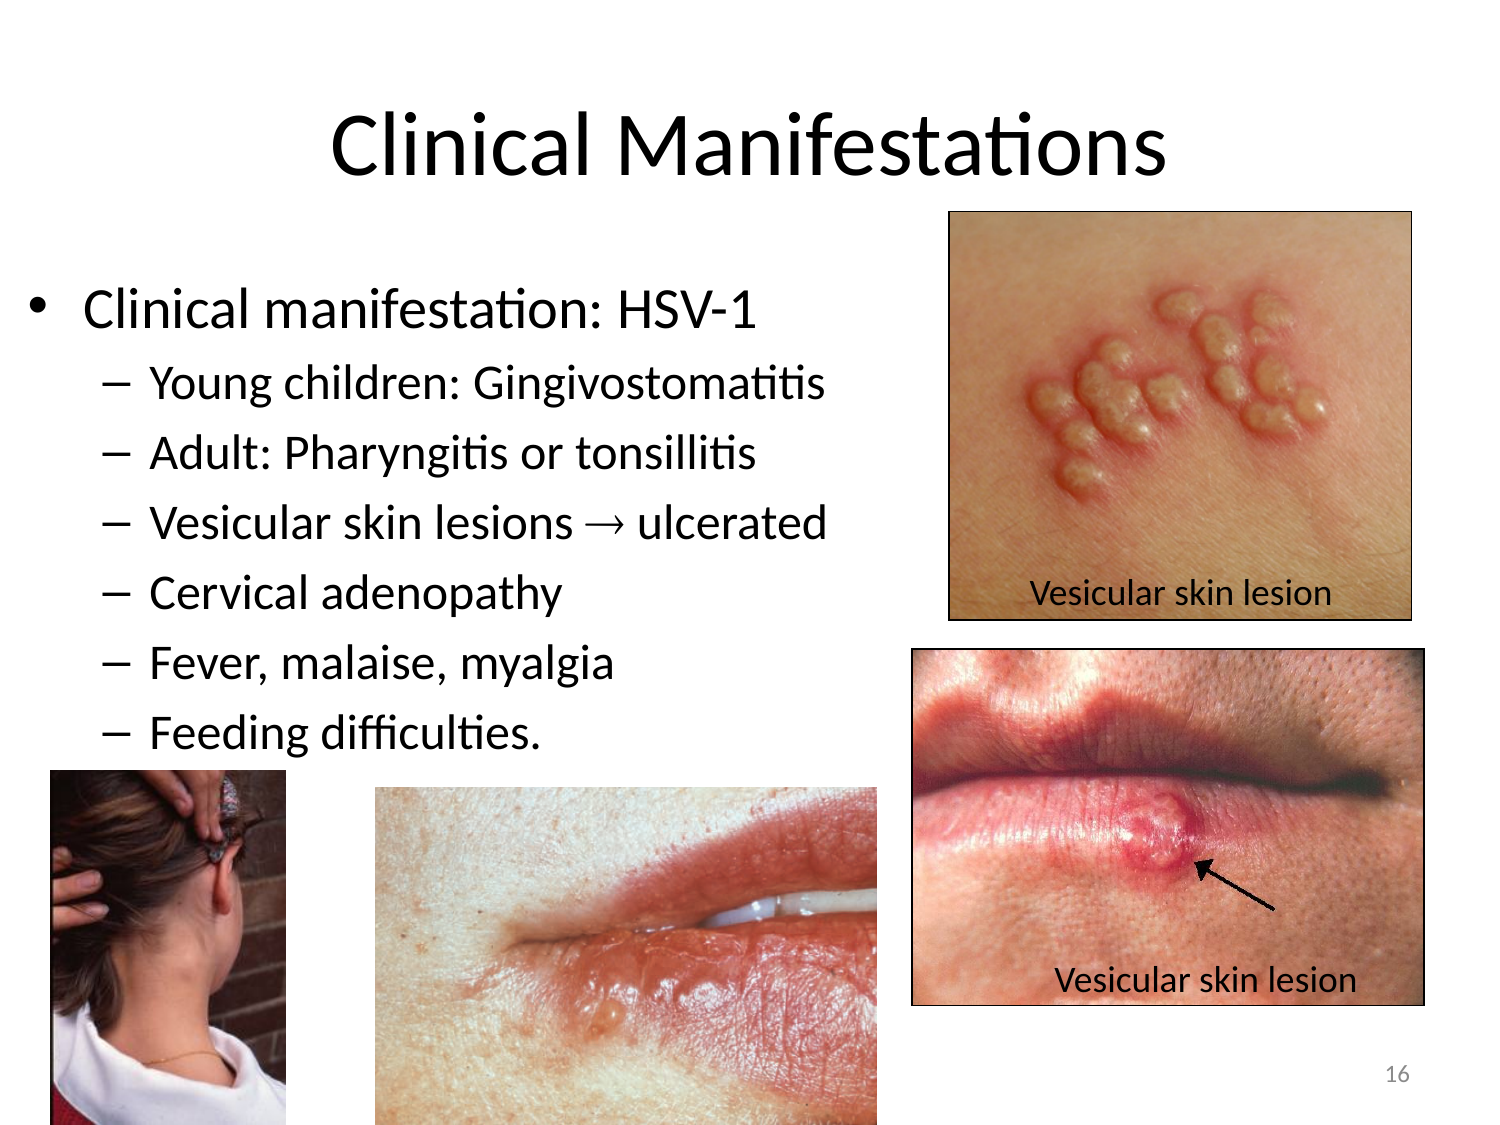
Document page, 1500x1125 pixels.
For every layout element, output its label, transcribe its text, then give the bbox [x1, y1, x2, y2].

picture [912, 649, 1424, 1005]
title Clinical Manifestations [75, 45, 1425, 233]
picture [49, 770, 287, 1125]
list Clinical manifestation: HSV-1 Young children: Gingivostomatitis Adult: Pharyngitis or tonsillitis Vesicular skin lesions  ulcerated Cervical adenopathy Fever, malaise, myalgia Feeding difficulties. [12, 262, 1025, 1005]
picture [949, 212, 1412, 620]
slide_number 16 [1074, 1042, 1425, 1103]
picture [375, 787, 877, 1125]
